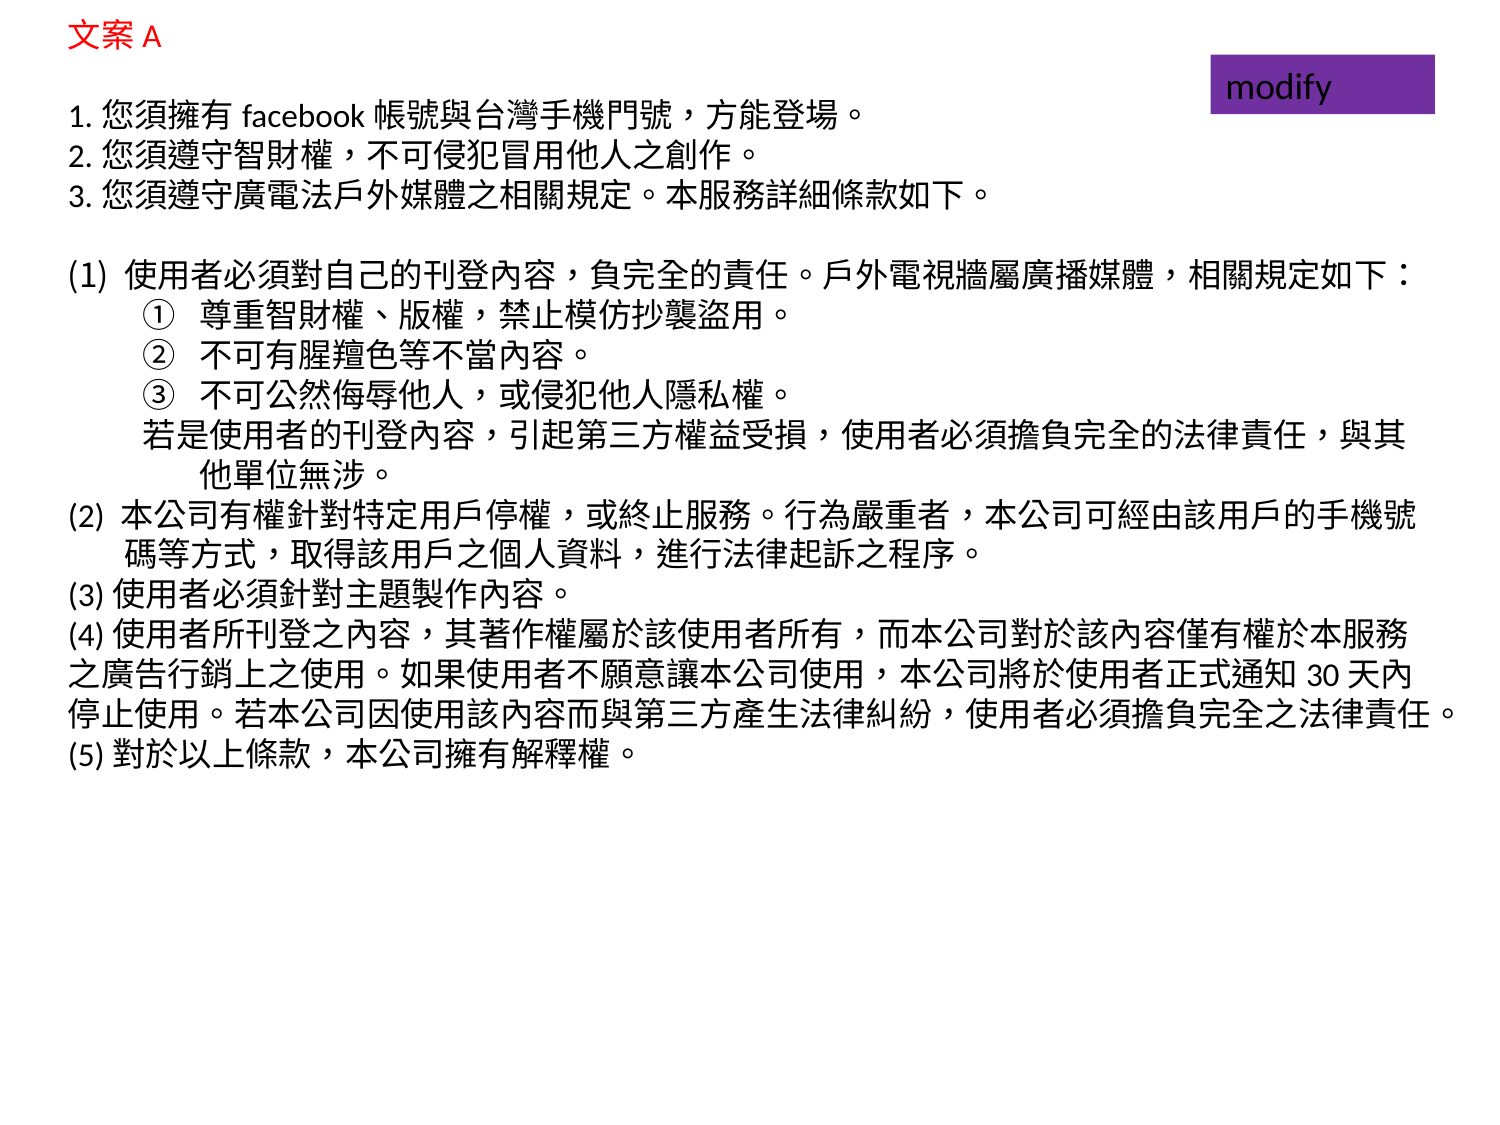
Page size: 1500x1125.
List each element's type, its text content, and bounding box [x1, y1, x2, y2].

text_box modify [1210, 54, 1435, 115]
text_box 文案A 1.您須擁有facebook帳號與台灣手機門號，方能登場。 2.您須遵守智財權，不可侵犯冒用他人之創作。 3.您須遵守廣電法戶外媒體之相關規定。本服務詳細條款如下。 使用者必須對自己的刊登內容，負完全的責任。戶外電視牆屬廣播媒體，相關規定如下： 尊重智財權、版權，禁止模仿抄襲盜用。 不可有腥羶色等不當內容。 不可公然侮辱他人，或侵犯他人隱私權。 若是使用者的刊登內容，引起第三方權益受損，使用者必須擔負完全的法律責任，與其他單位無涉。 (2) 本公司有權針對特定用戶停權，或終止服務。行為嚴重者，本公司可經由該用戶的手機號碼等方式，取得該用戶之個人資料，進行法律起訴之程序。 (3)使用者必須針對主題製作內容。 (4)使用者所刊登之內容，其著作權屬於該使用者所有，而本公司對於該內容僅有權於本服務之廣告行銷上之使用。如果使用者不願意讓本公司使用，本公司將於使用者正式通知30天內停止使用。若本公司因使用該內容而與第三方產生法律糾紛，使用者必須擔負完全之法律責任。 (5)對於以上條款，本公司擁有解釋權。 [53, 7, 1447, 821]
